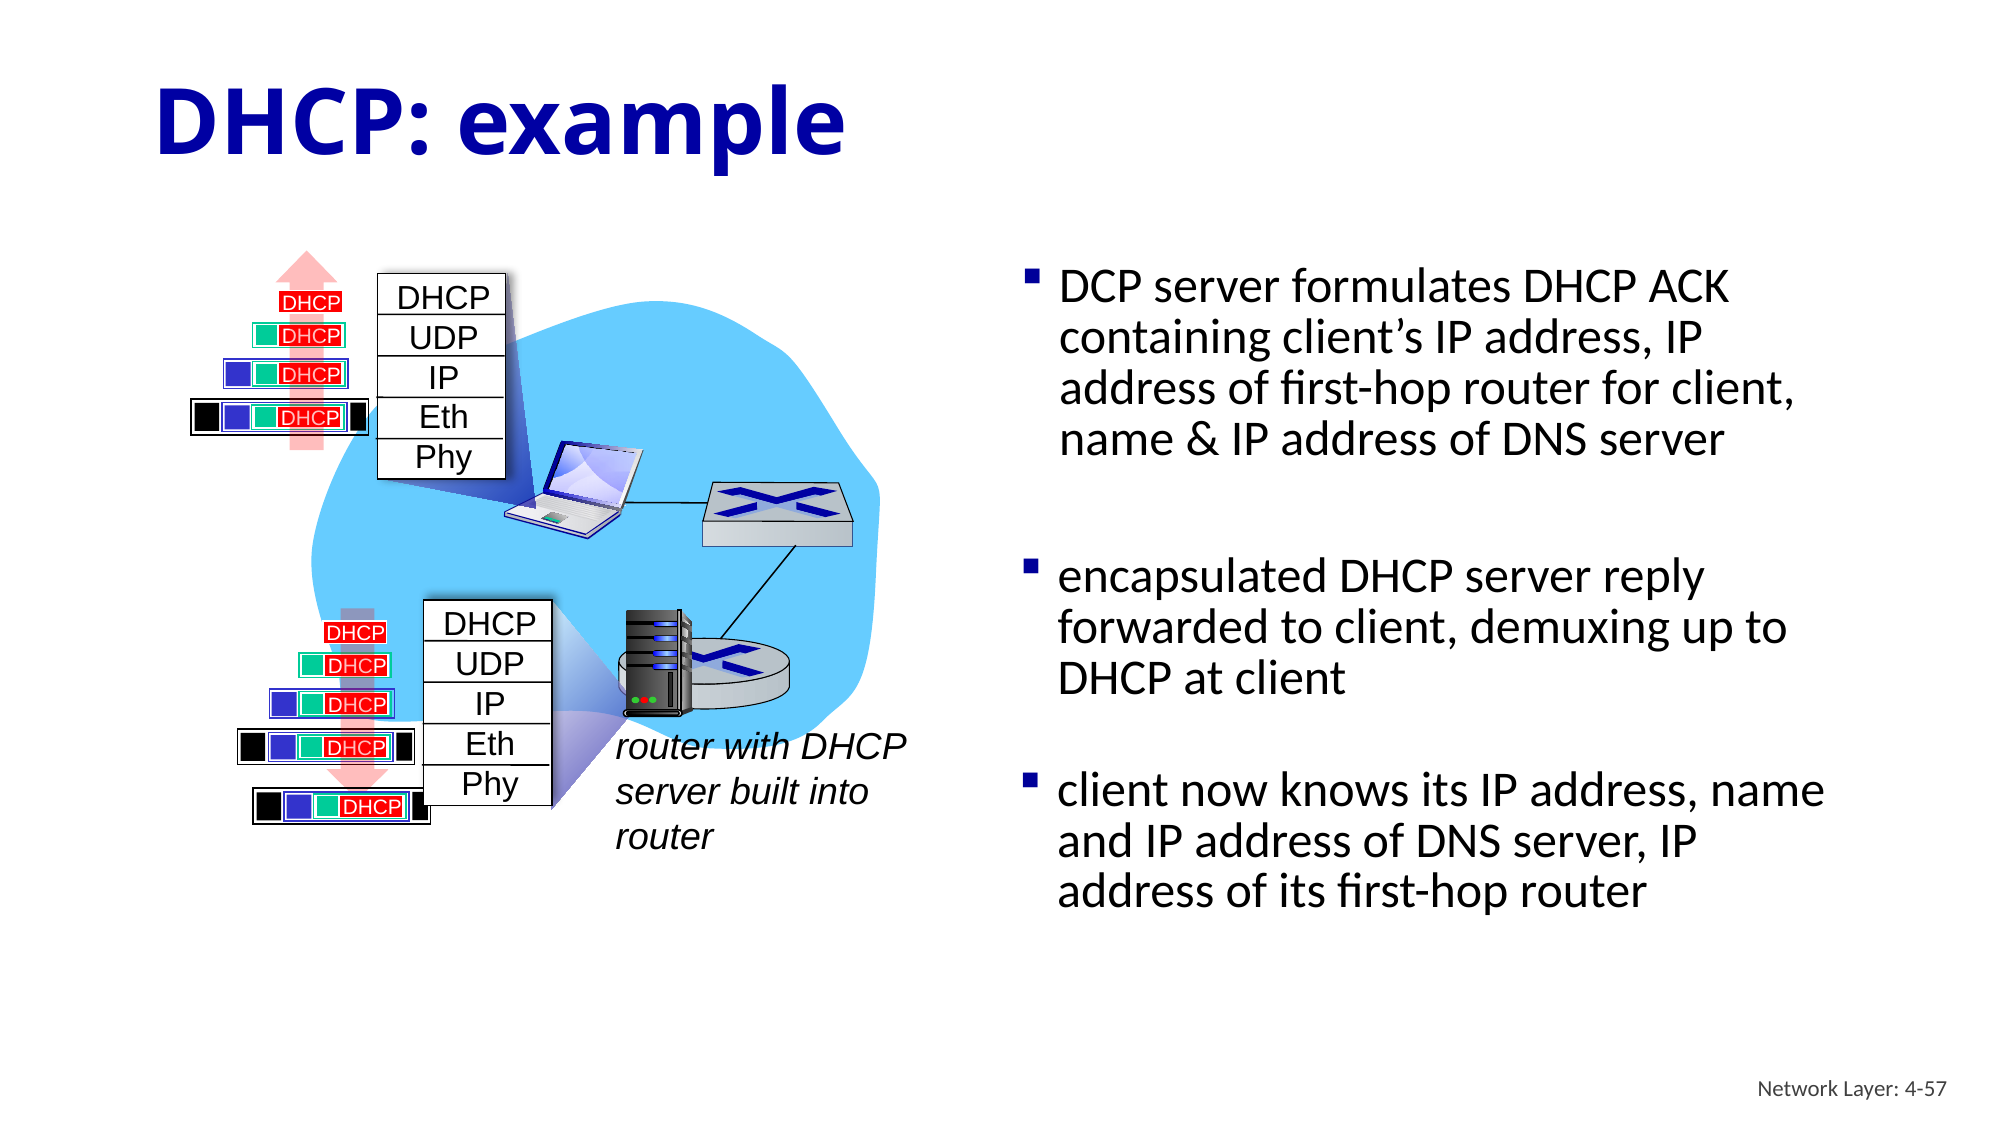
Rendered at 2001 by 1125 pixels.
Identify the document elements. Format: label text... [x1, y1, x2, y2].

text_box client now knows its IP address, name and IP address of DNS server, IP address of its first-hop router [1003, 757, 1858, 982]
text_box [693, 638, 790, 709]
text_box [311, 612, 401, 653]
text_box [503, 440, 644, 542]
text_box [253, 786, 431, 827]
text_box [702, 482, 854, 547]
slide_number Network Layer: 4-57 [1512, 1056, 1963, 1117]
title DHCP: example [137, 51, 1863, 198]
text_box DCP server formulates DHCP ACK containing client’s IP address, IP address of first-hop router for client, name & IP address of DNS server [1005, 253, 1862, 513]
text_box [421, 594, 638, 811]
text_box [375, 268, 536, 509]
text_box encapsulated DHCP server reply forwarded to client, demuxing up to DHCP at client [1004, 544, 1858, 757]
text_box router with DHCP server built into router [600, 714, 931, 865]
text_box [623, 610, 693, 717]
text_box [191, 250, 369, 451]
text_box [237, 608, 415, 800]
text_box [311, 301, 880, 722]
